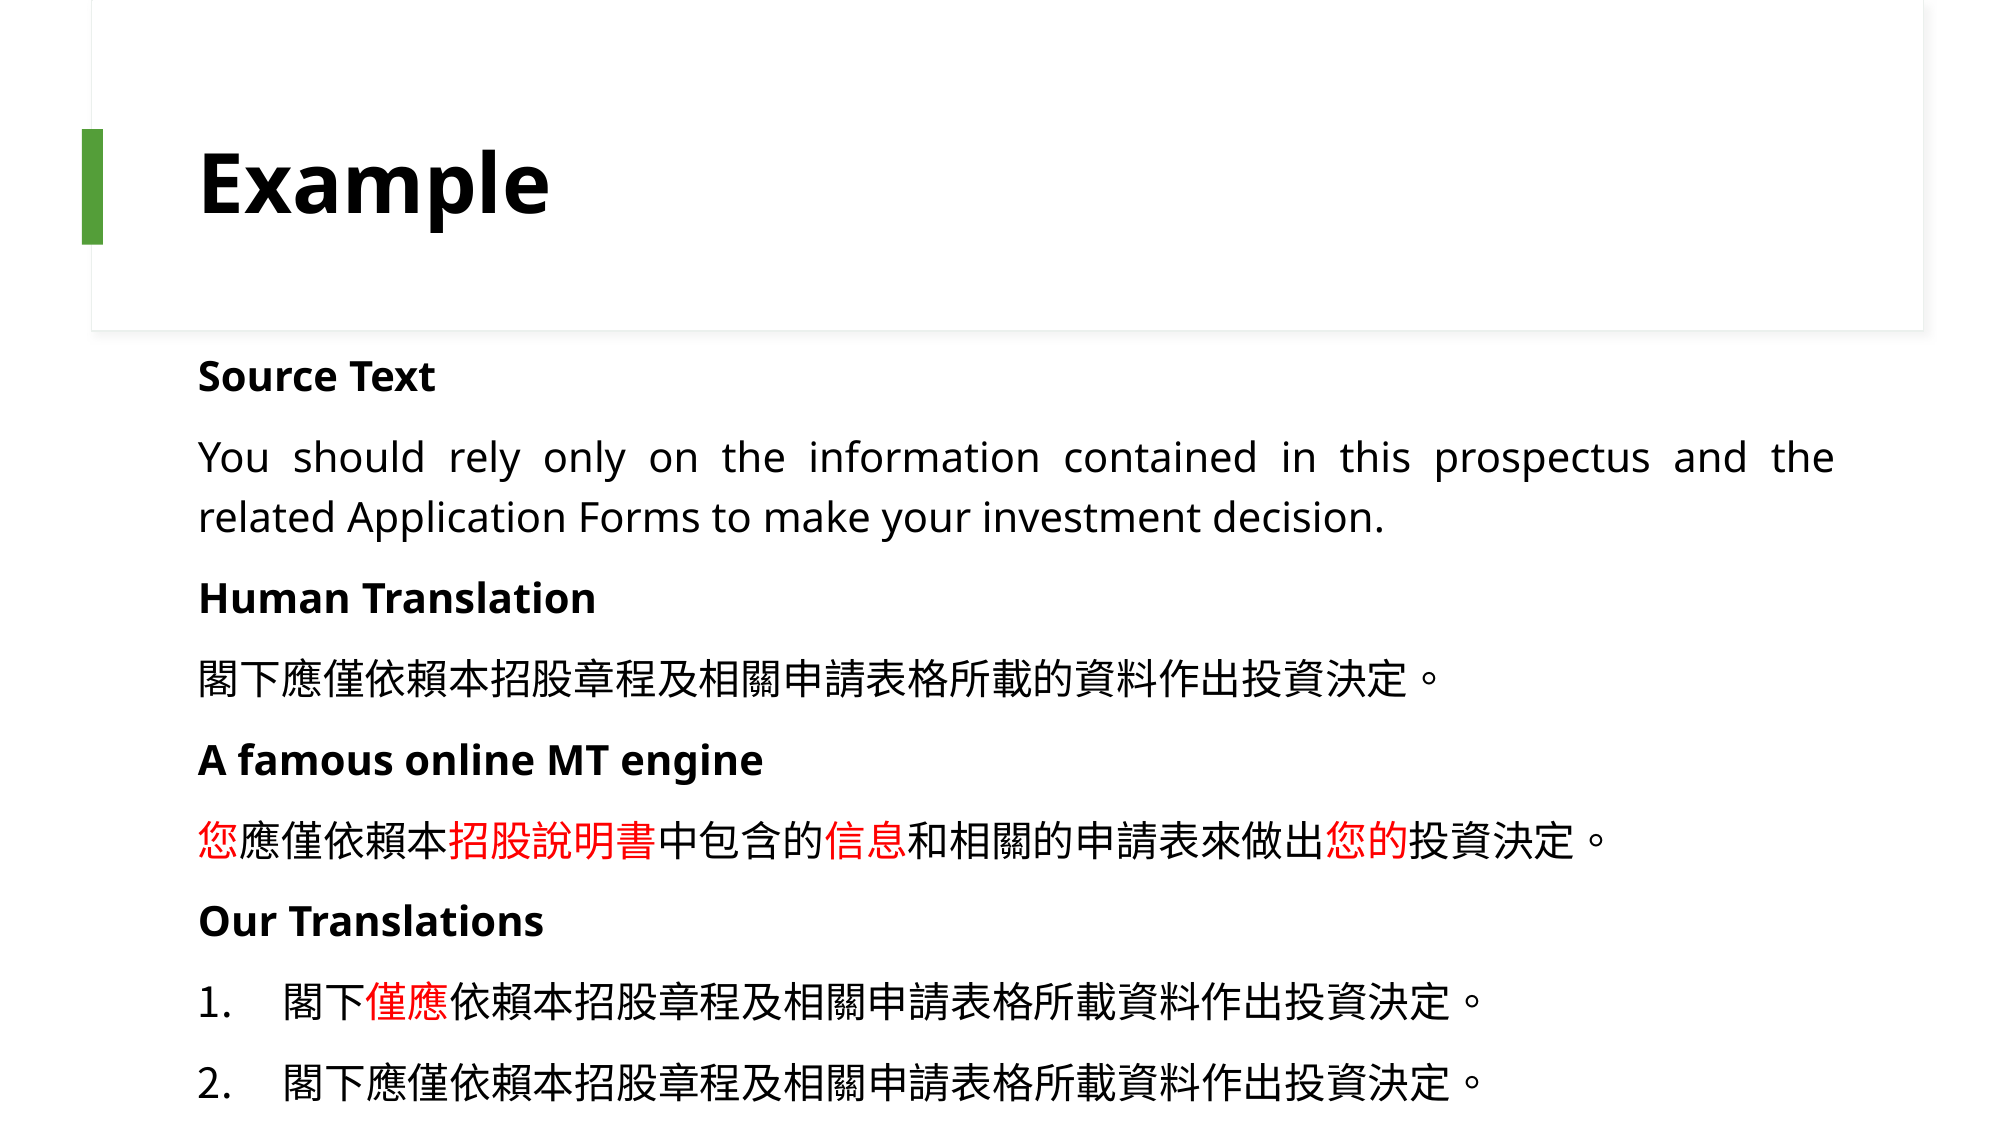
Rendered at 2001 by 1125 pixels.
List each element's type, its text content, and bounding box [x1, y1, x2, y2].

title Example [183, 90, 1851, 284]
list Source Text You should rely only on the information contained in this prospectus and the related Application Forms to make your investment decision. Human Translation 閣下應僅依賴本招股章程及相關申請表格所載的資料作出投資決定。 A famous online MT engine 您應僅依賴本招股說明書中包含的信息和相關的申請表來做出您的投資決定。 Our Translations 閣下僅應依賴本招股章程及相關申請表格所載資料作出投資決定。 閣下應僅依賴本招股章程及相關申請表格所載資料作出投資決定。 [183, 332, 1851, 1125]
